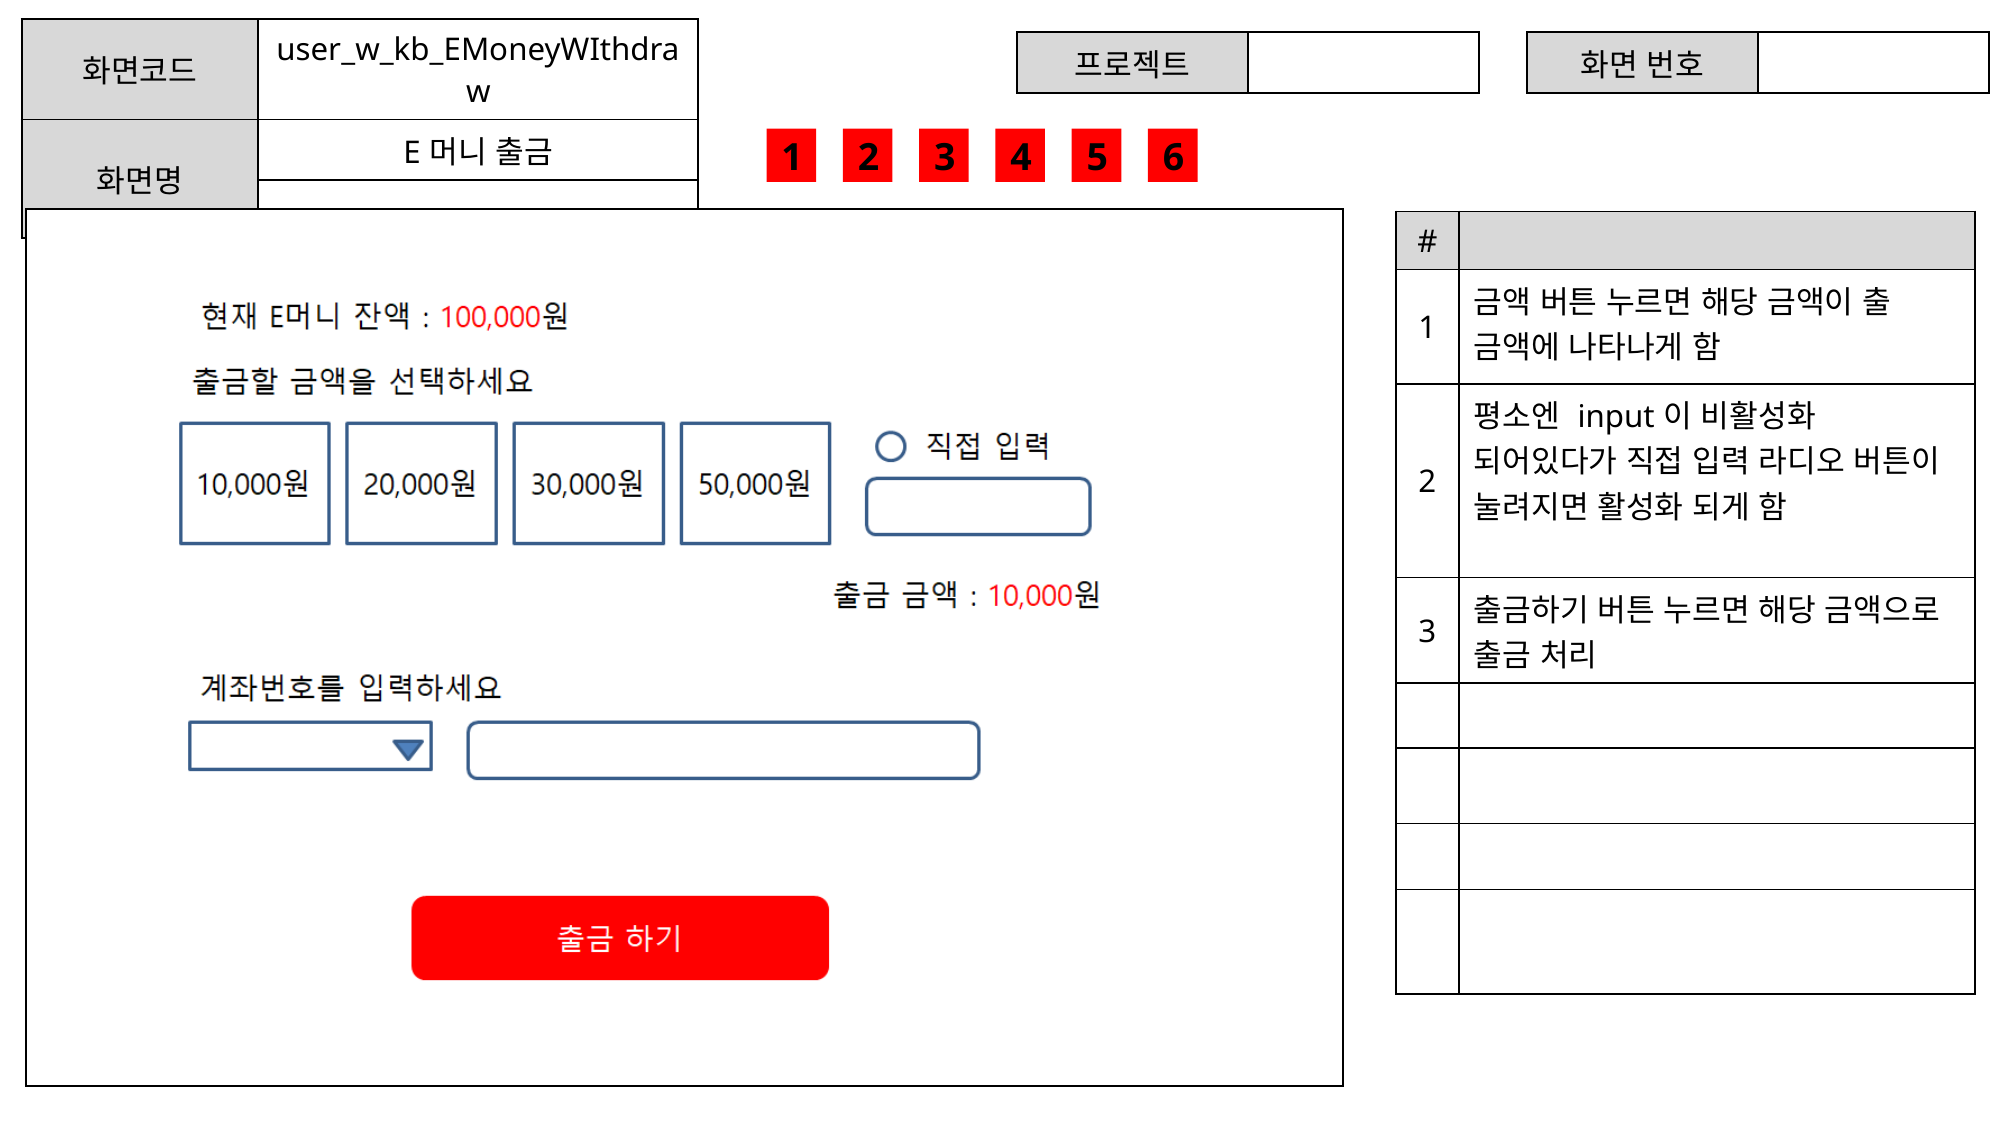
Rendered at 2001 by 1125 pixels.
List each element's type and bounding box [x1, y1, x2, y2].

text_box [842, 128, 893, 182]
table_cell [1397, 749, 1458, 823]
table_cell [1397, 578, 1458, 682]
table_cell [1460, 270, 1974, 383]
table_header [1460, 212, 1974, 269]
table_header [23, 20, 257, 119]
table_cell [1460, 890, 1974, 993]
table_header [1528, 33, 1757, 92]
table_cell [1460, 824, 1974, 889]
table_header [259, 20, 697, 119]
table_header [1397, 212, 1458, 269]
table_cell [1397, 684, 1458, 747]
table_cell [23, 120, 257, 237]
text_box [1147, 128, 1198, 182]
table_cell [1397, 824, 1458, 889]
text_box [25, 208, 1344, 1087]
table_cell [1397, 385, 1458, 577]
table_cell [259, 120, 697, 179]
table_cell [1460, 385, 1974, 577]
text_box [766, 128, 817, 182]
table_cell [1460, 684, 1974, 747]
text_box [995, 128, 1045, 182]
table_header [1759, 33, 1988, 92]
text_box [919, 128, 969, 182]
table_cell [1460, 749, 1974, 823]
table_cell [1397, 890, 1458, 993]
table_cell [259, 181, 697, 208]
table_header [1018, 33, 1247, 92]
picture [104, 252, 1204, 1033]
table_cell [1397, 270, 1458, 383]
table_header [1249, 33, 1478, 92]
table_cell [1460, 578, 1974, 682]
text_box [1071, 128, 1122, 182]
